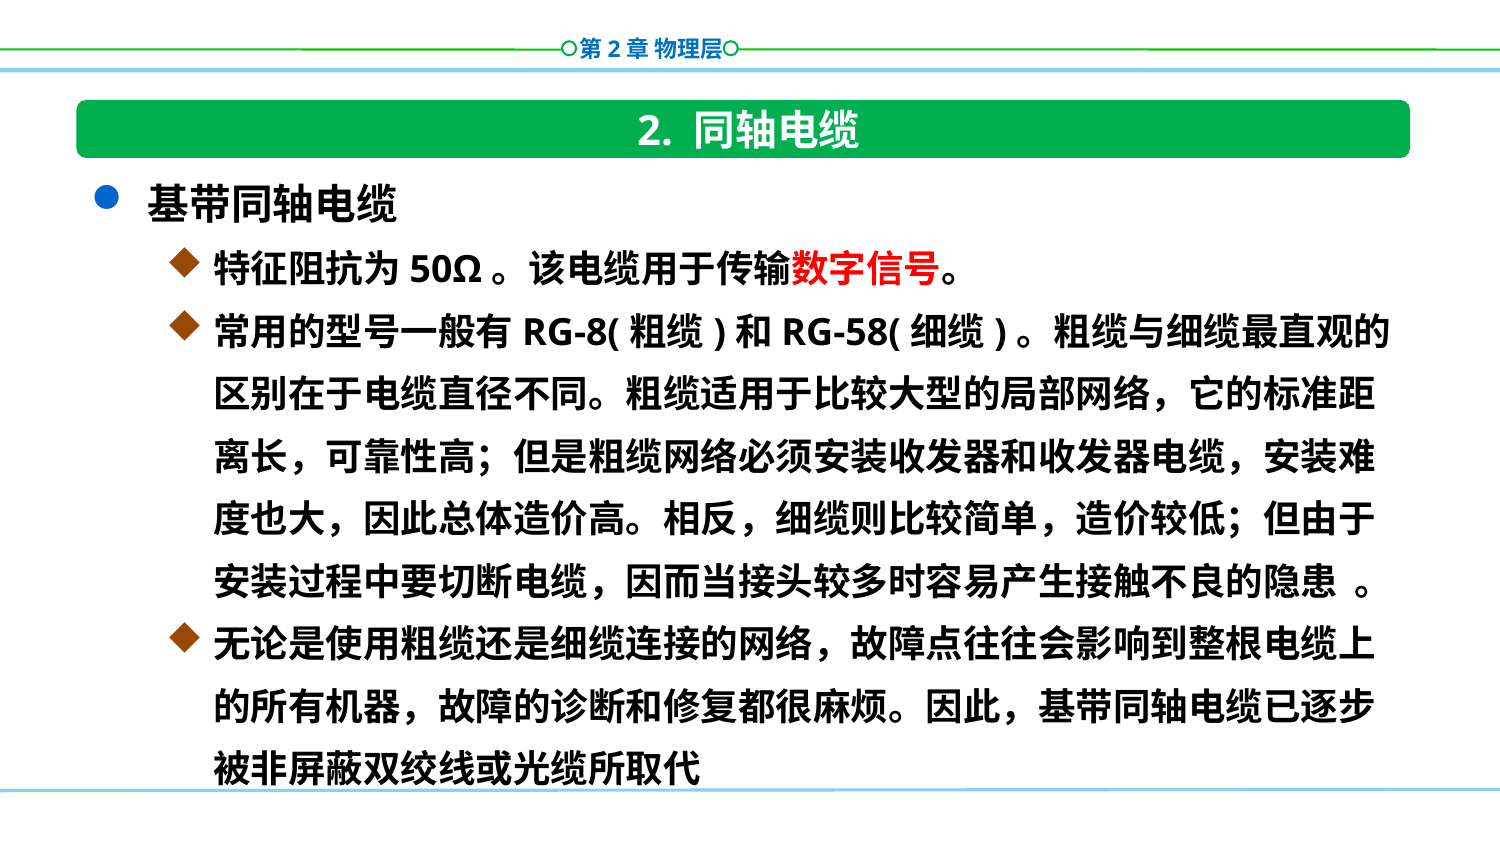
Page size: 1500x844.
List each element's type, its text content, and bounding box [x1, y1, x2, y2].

list 2. 同轴电缆 [204, 99, 1293, 158]
list 基带同轴电缆 特征阻抗为50Ω。该电缆用于传输数字信号。 常用的型号一般有RG-8(粗缆)和RG-58(细缆)。粗缆与细缆最直观的区别在于电缆直径不同。粗缆适用于比较大型的局部网络，它的标准距离长，可靠性高；但是粗缆网络必须安装收发器和收发器电缆，安装难度也大，因此总体造价高。相反，细缆则比较简单，造价较低；但由于安装过程中要切断电缆，因而当接头较多时容易产生接触不良的隐患 。 无论是使用粗缆还是细缆连接的网络，故障点往往会影响到整根电缆上的所有机器，故障的诊断和修复都很麻烦。因此，基带同轴电缆已逐步被非屏蔽双绞线或光缆所取代 [76, 158, 1410, 712]
